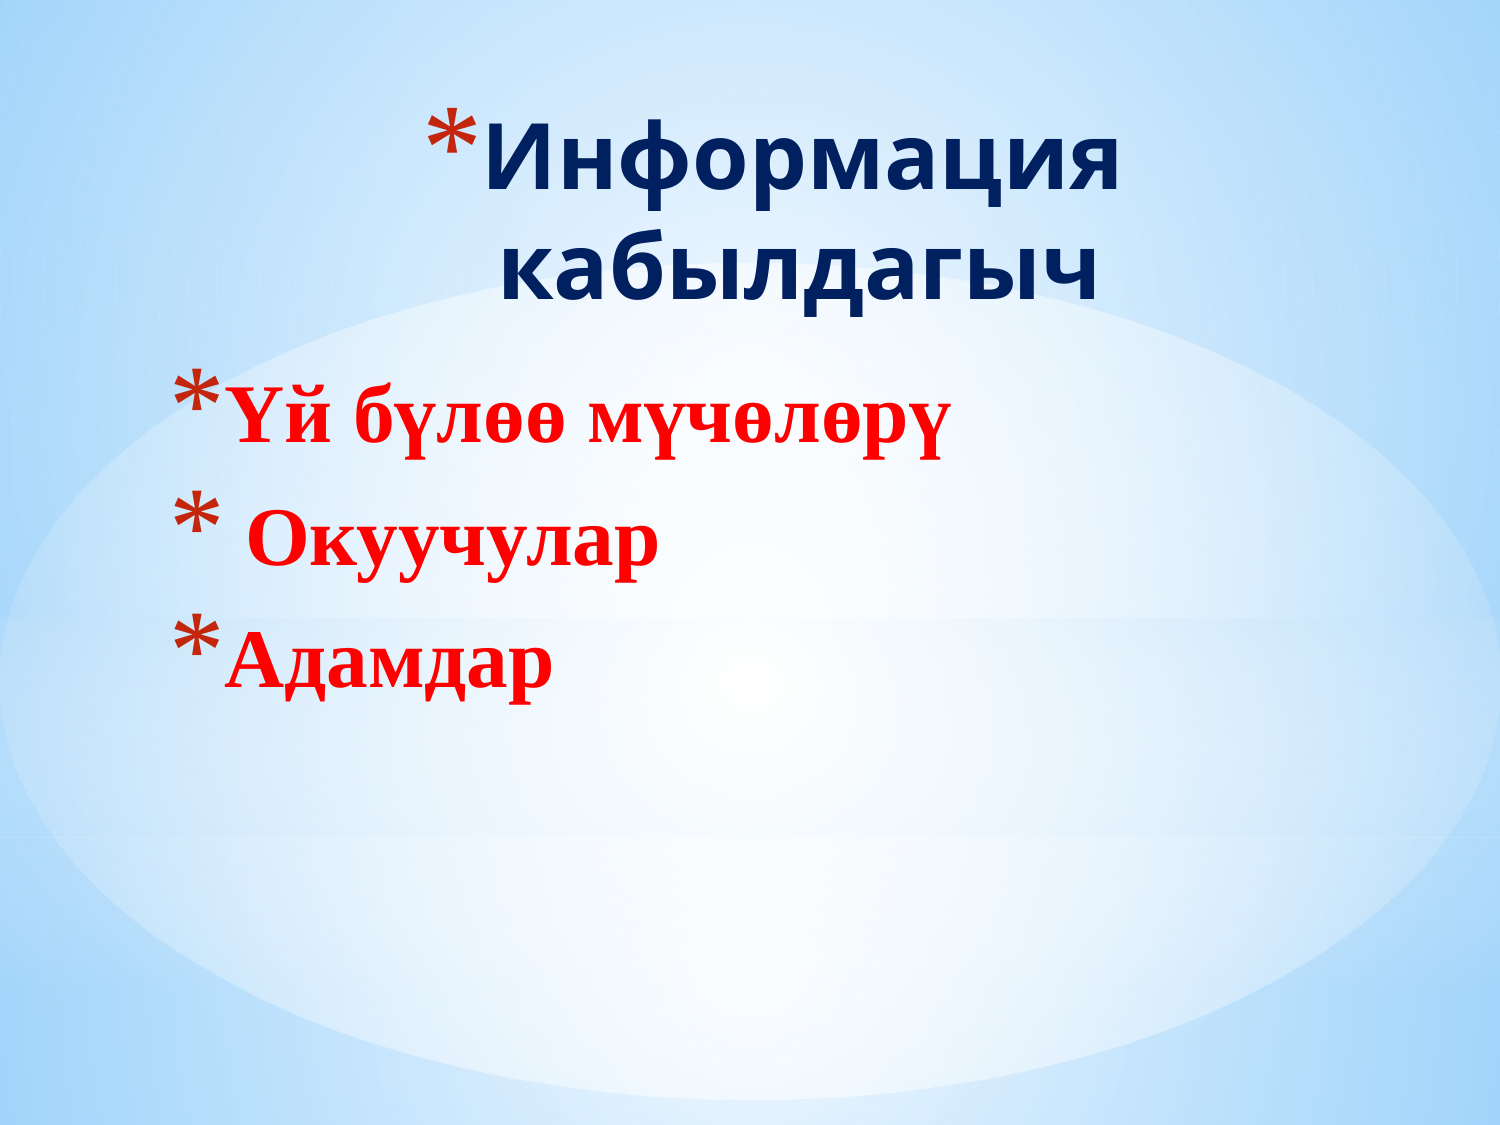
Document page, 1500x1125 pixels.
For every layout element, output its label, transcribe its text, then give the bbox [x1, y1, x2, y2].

title Информация кабылдагыч [147, 90, 1400, 278]
list Үй бүлөө мүчөлөрү Окуучулар Адамдар [147, 351, 1317, 1012]
